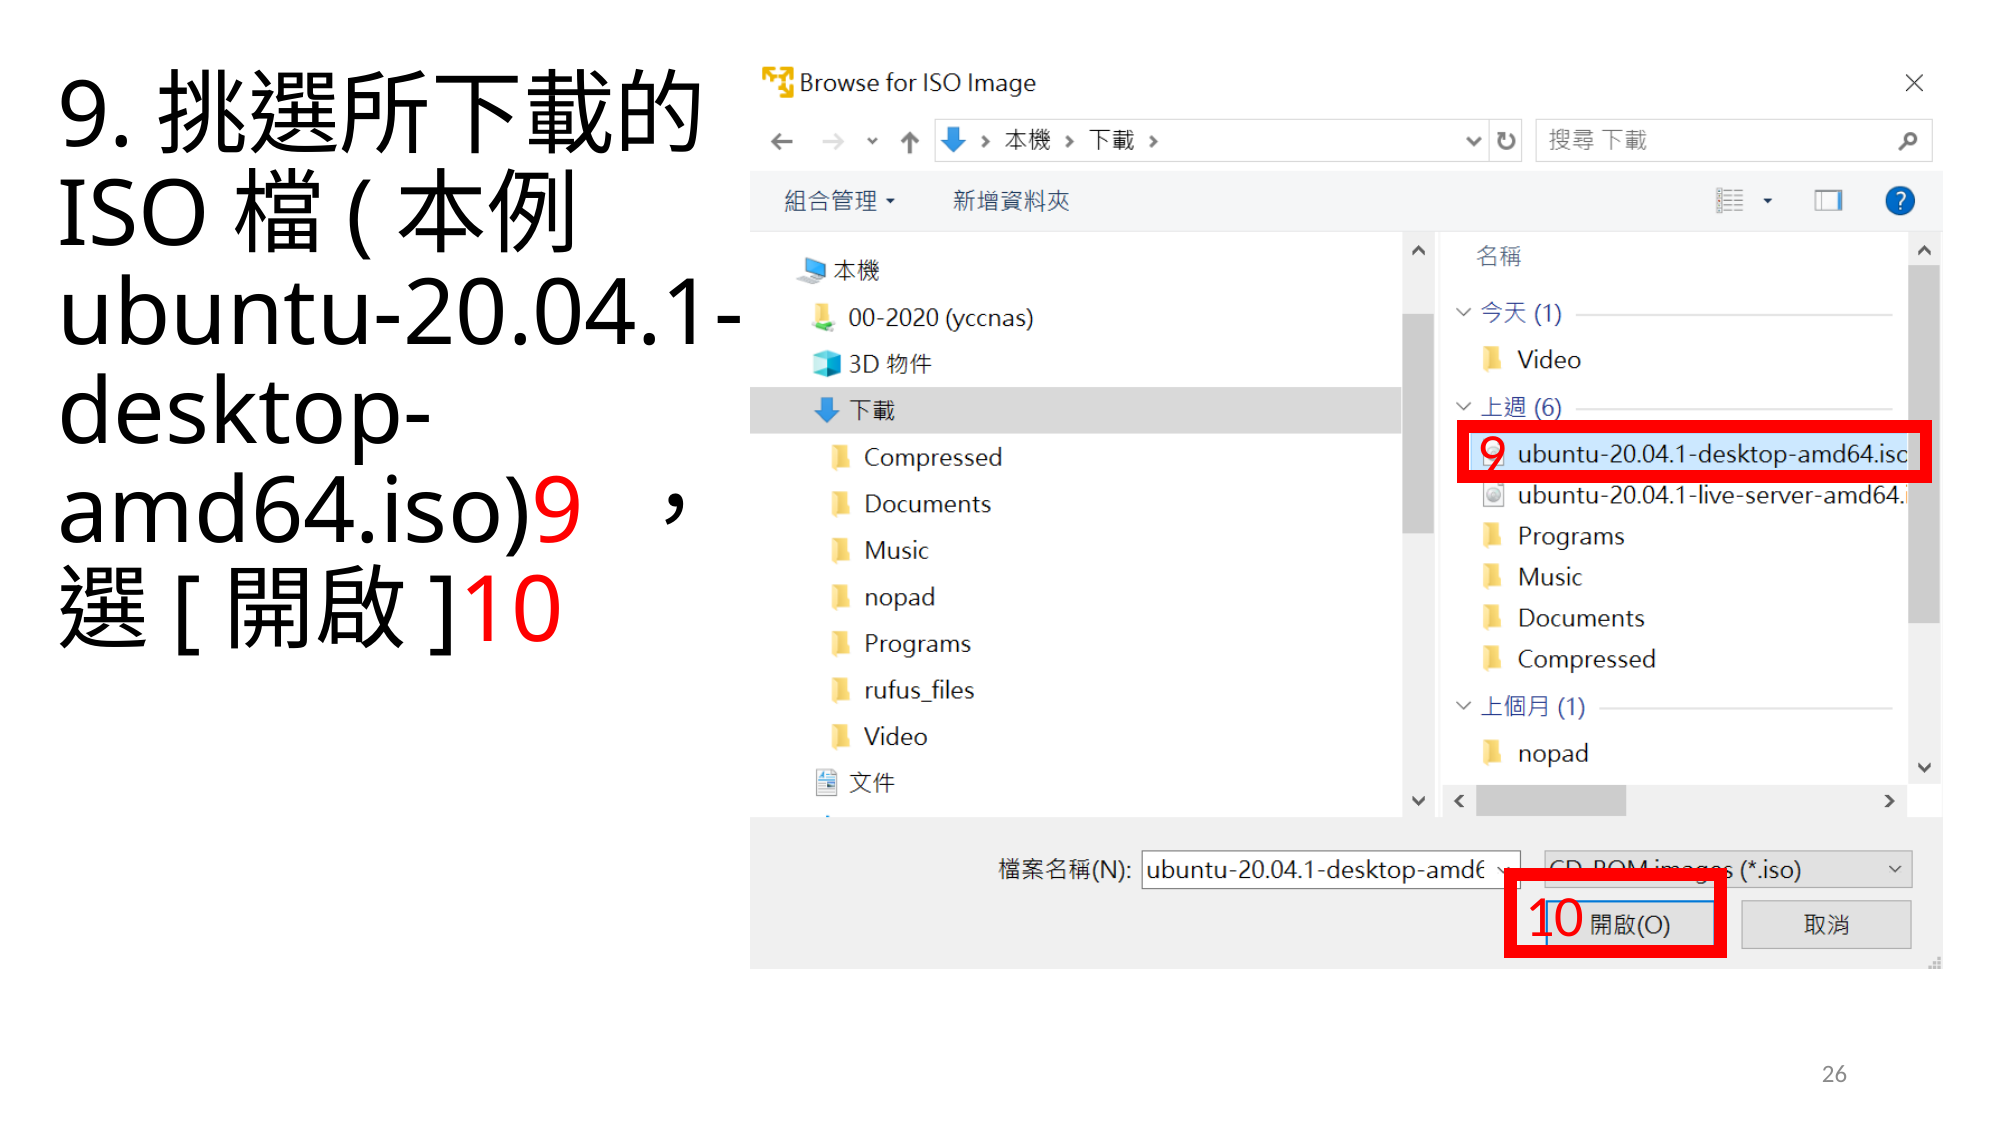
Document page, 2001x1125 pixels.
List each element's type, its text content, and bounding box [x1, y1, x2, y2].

title 9.挑選所下載的ISO檔(本例ubuntu-20.04.1-desktop-amd64.iso)9 ，選[開啟]10 [42, 59, 749, 730]
slide_number 26 [1412, 1042, 1863, 1103]
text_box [749, 59, 1943, 969]
